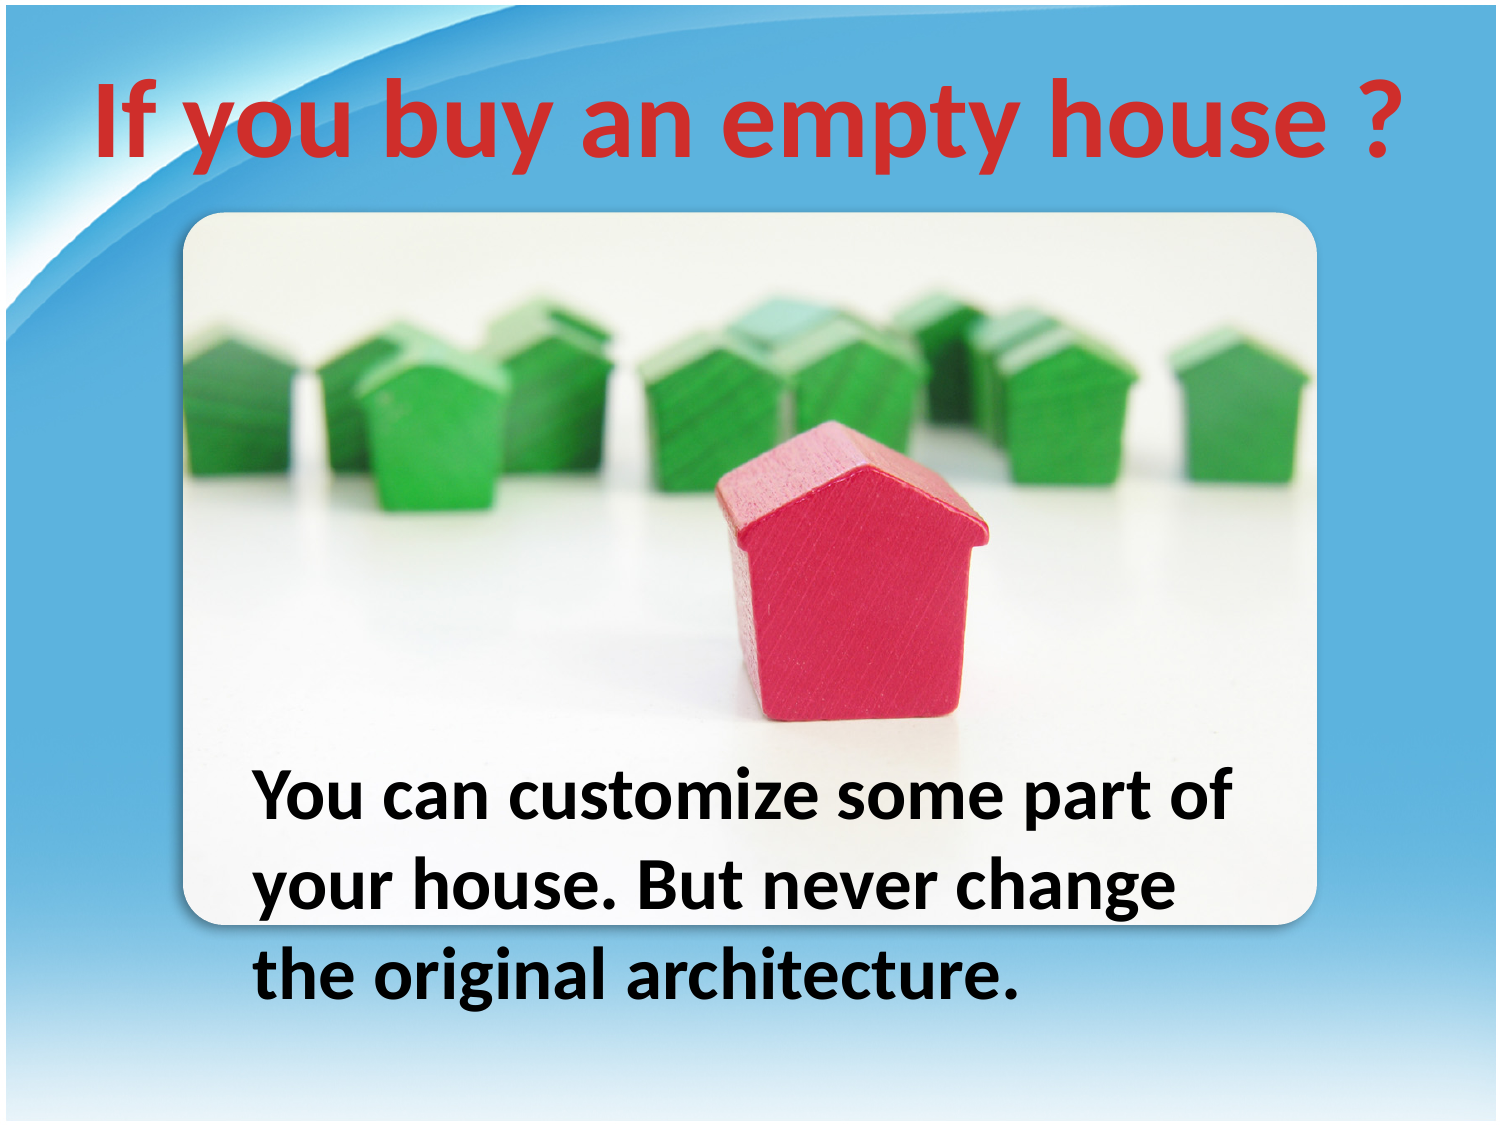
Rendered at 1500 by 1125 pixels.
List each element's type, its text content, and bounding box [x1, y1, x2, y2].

text_box If you buy an empty house ? [76, 37, 1424, 188]
text_box You can customize some part of your house. But never change the original architecture. [237, 935, 1250, 1023]
picture [0, 0, 1500, 1125]
